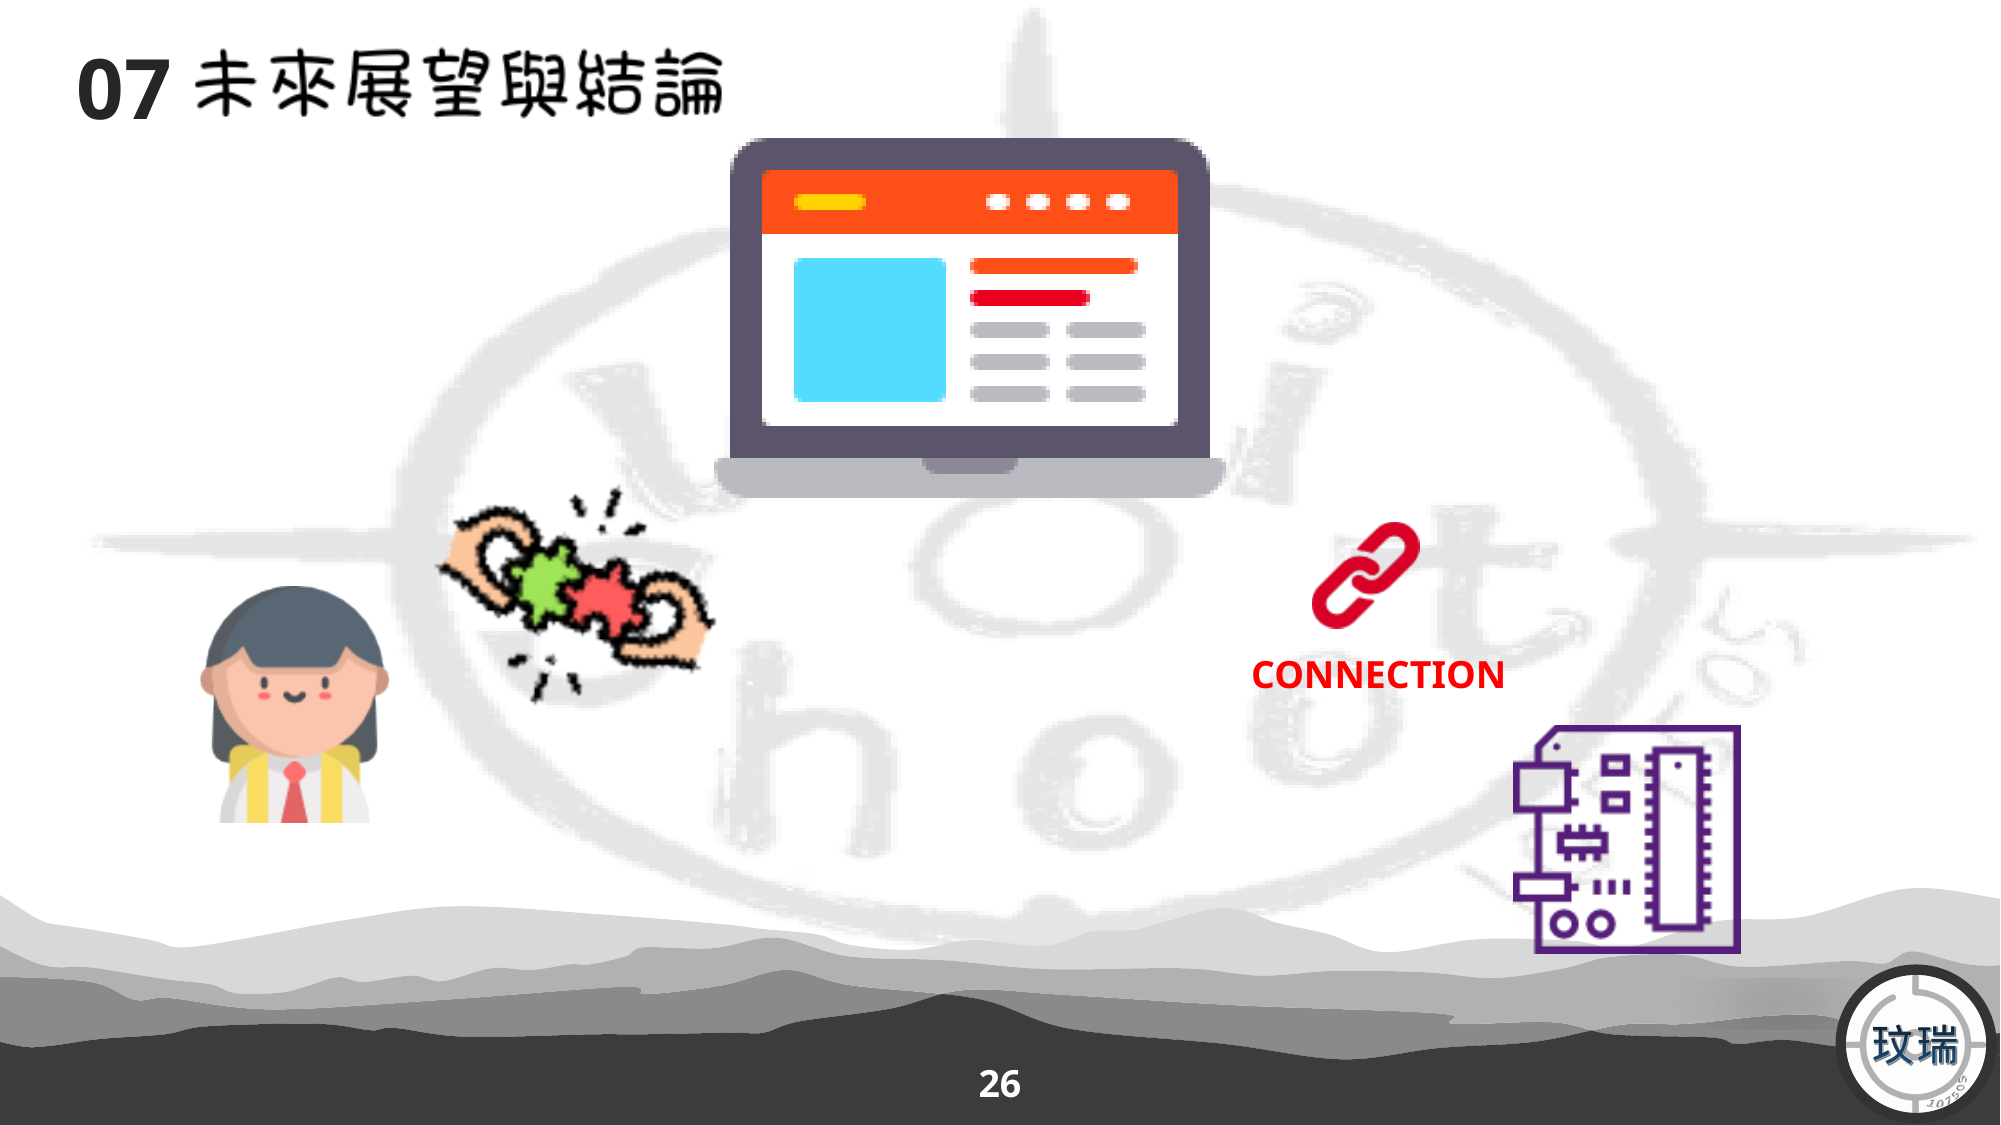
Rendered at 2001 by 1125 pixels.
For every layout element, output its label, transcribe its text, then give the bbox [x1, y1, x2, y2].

picture [1513, 725, 1741, 954]
picture [194, 42, 1226, 574]
text_box 26 [0, 1052, 1840, 1112]
picture [1840, 969, 1992, 1119]
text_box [1243, 522, 1514, 705]
picture [426, 444, 727, 747]
list 07 [61, 39, 195, 137]
text_box 26 [1992, 1052, 2000, 1112]
picture [177, 586, 413, 823]
